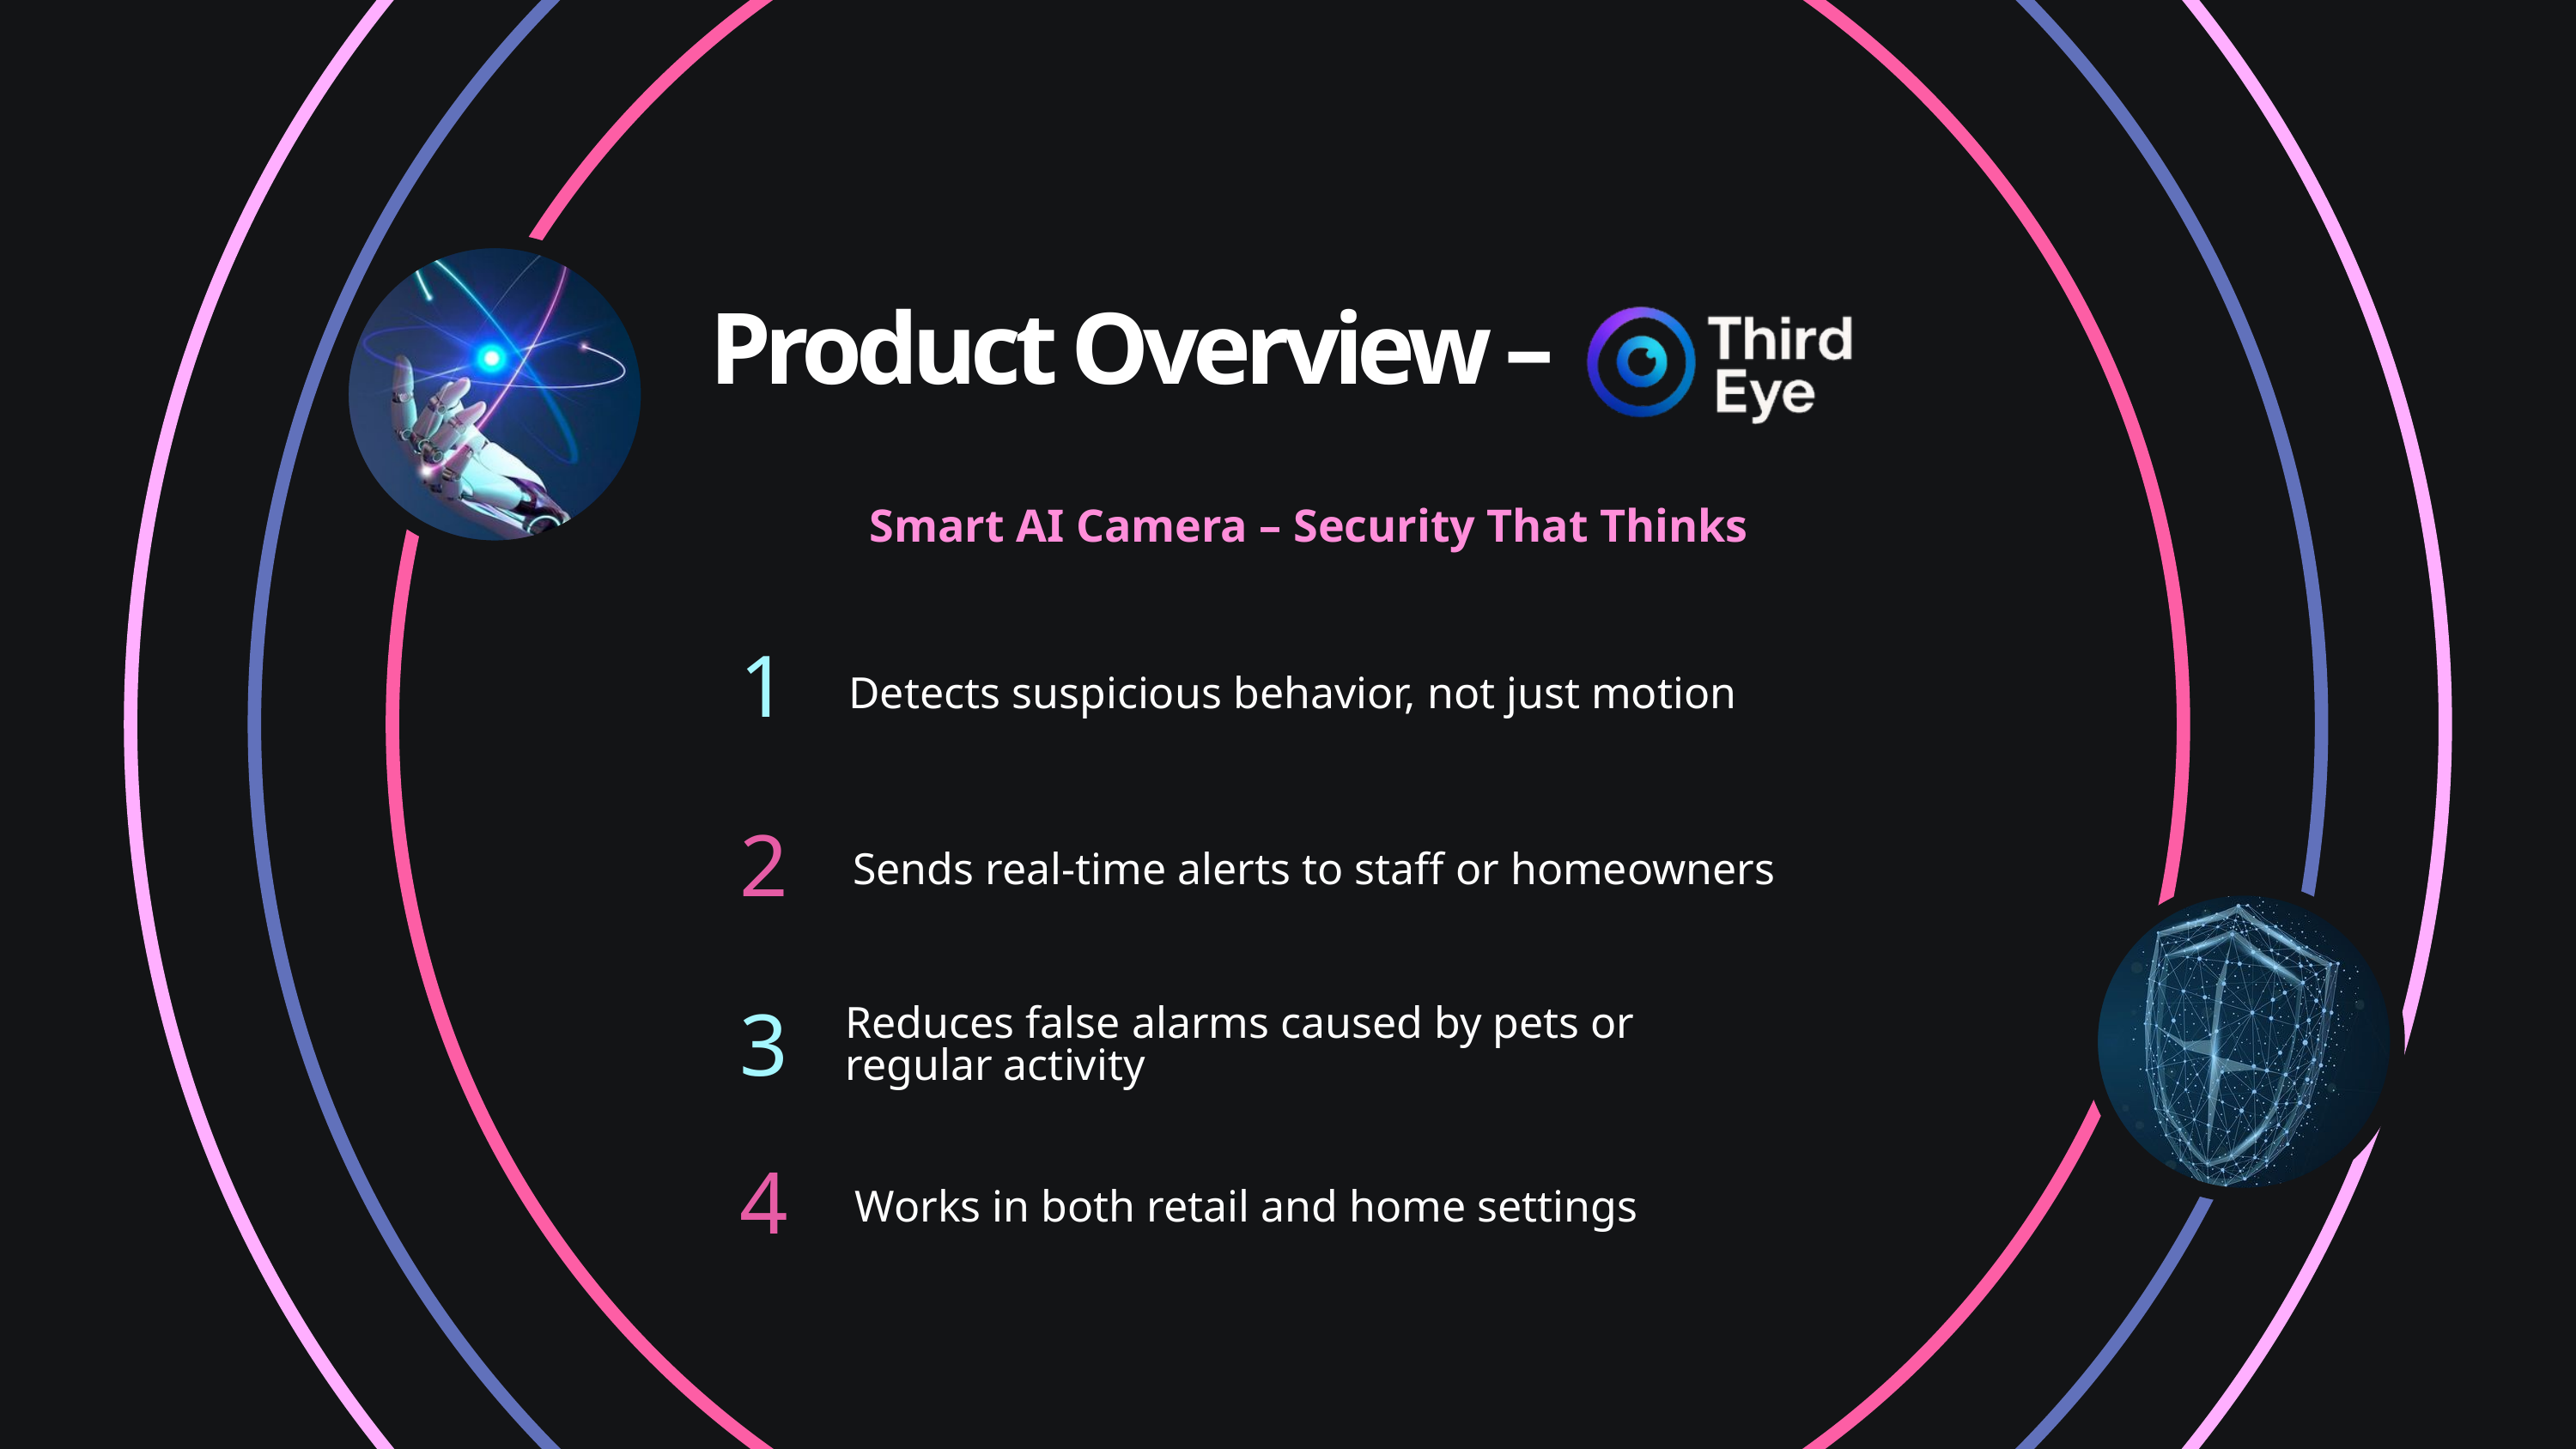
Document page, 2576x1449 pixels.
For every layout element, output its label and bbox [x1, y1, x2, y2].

text_box [738, 641, 1873, 743]
text_box [341, 240, 649, 549]
text_box [130, 0, 247, 1449]
text_box [738, 1000, 1785, 1136]
text_box [738, 821, 1876, 924]
text_box [392, 0, 2184, 1449]
text_box [2188, 1203, 2322, 1449]
text_box [254, 0, 386, 1449]
text_box [738, 1158, 1879, 1261]
text_box [2188, 0, 2322, 887]
text_box [2328, 0, 2446, 1449]
text_box [2090, 888, 2398, 1196]
